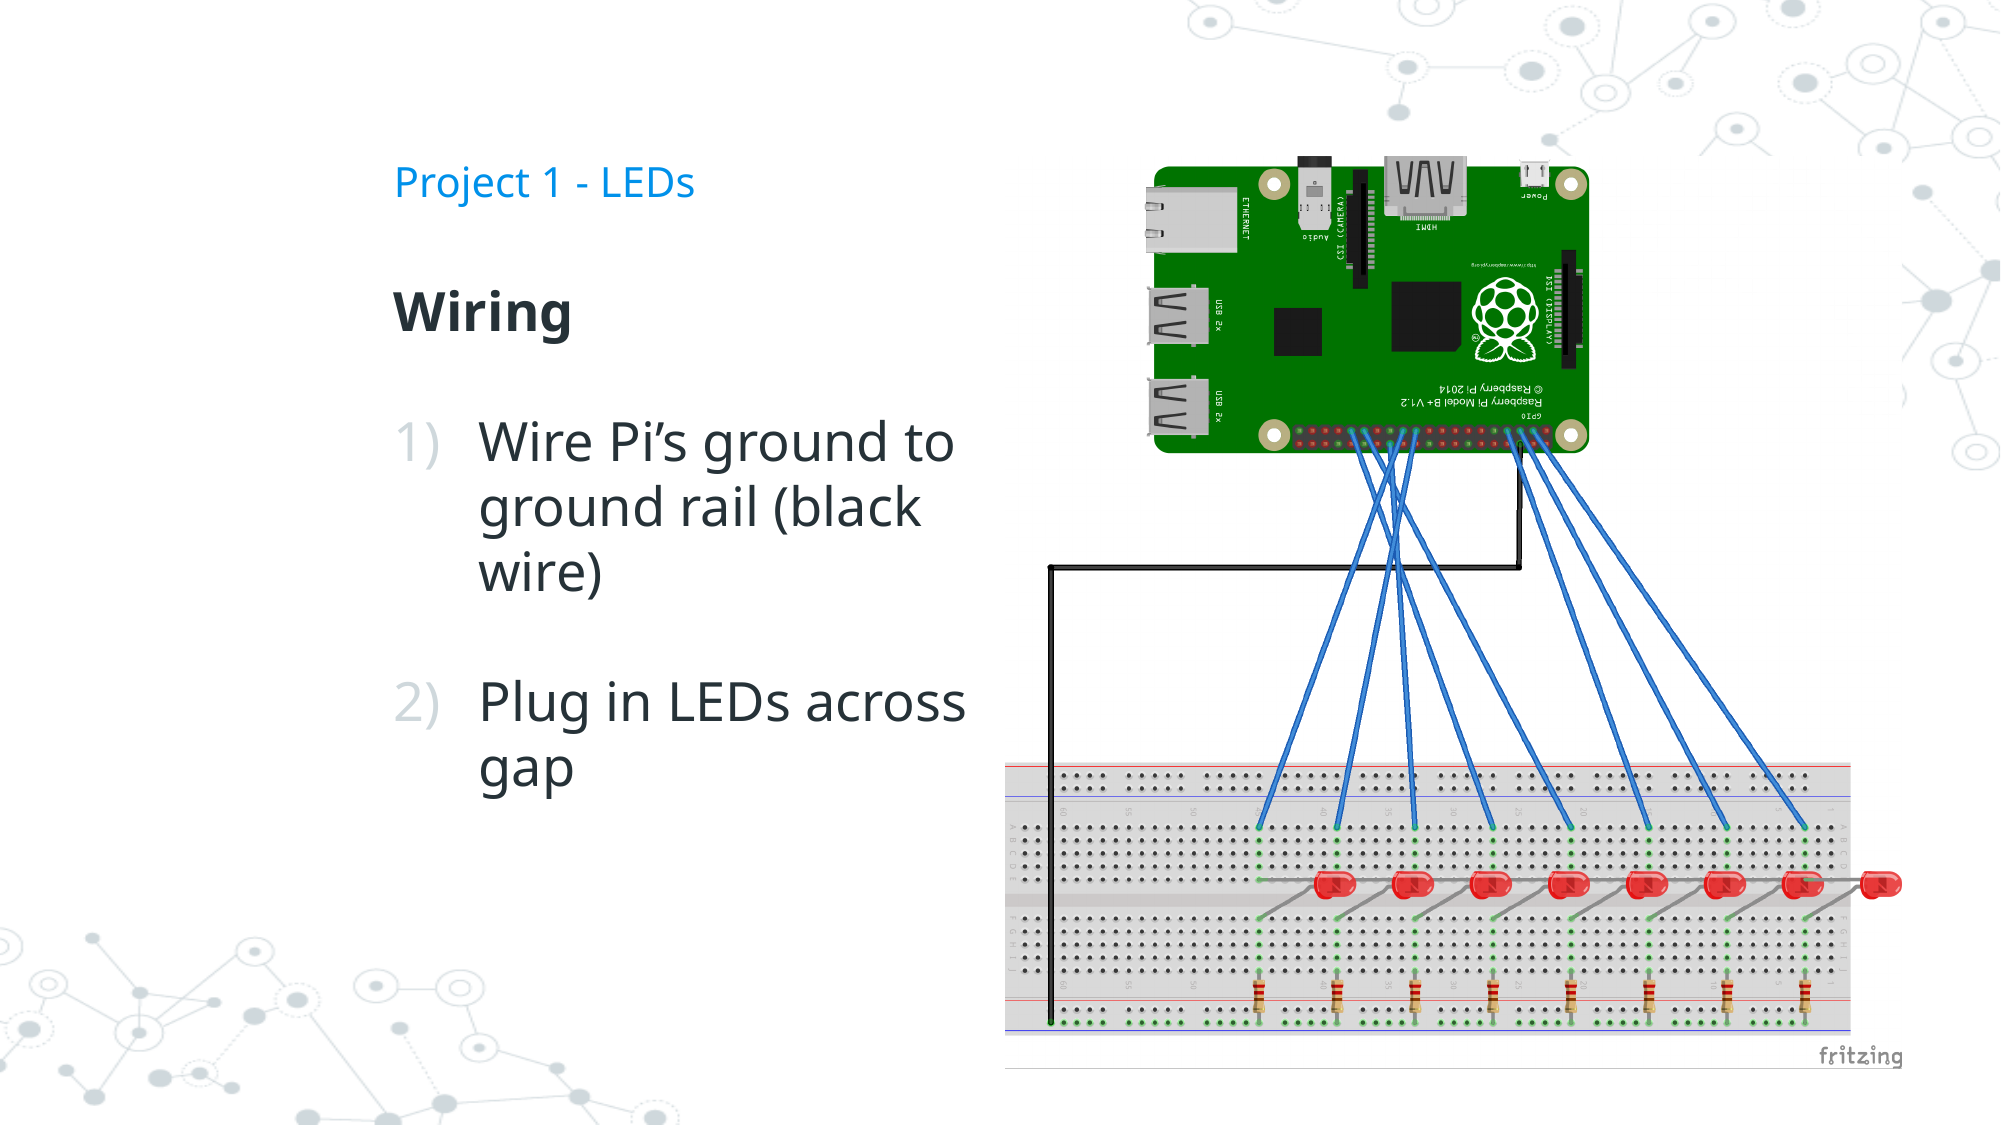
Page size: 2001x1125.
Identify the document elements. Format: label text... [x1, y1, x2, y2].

title Project 1 - LEDs [378, 67, 1622, 222]
picture [0, 0, 2001, 1125]
list Wiring Wire Pi’s ground to ground rail (black wire) Plug in LEDs across gap [378, 262, 1000, 1078]
